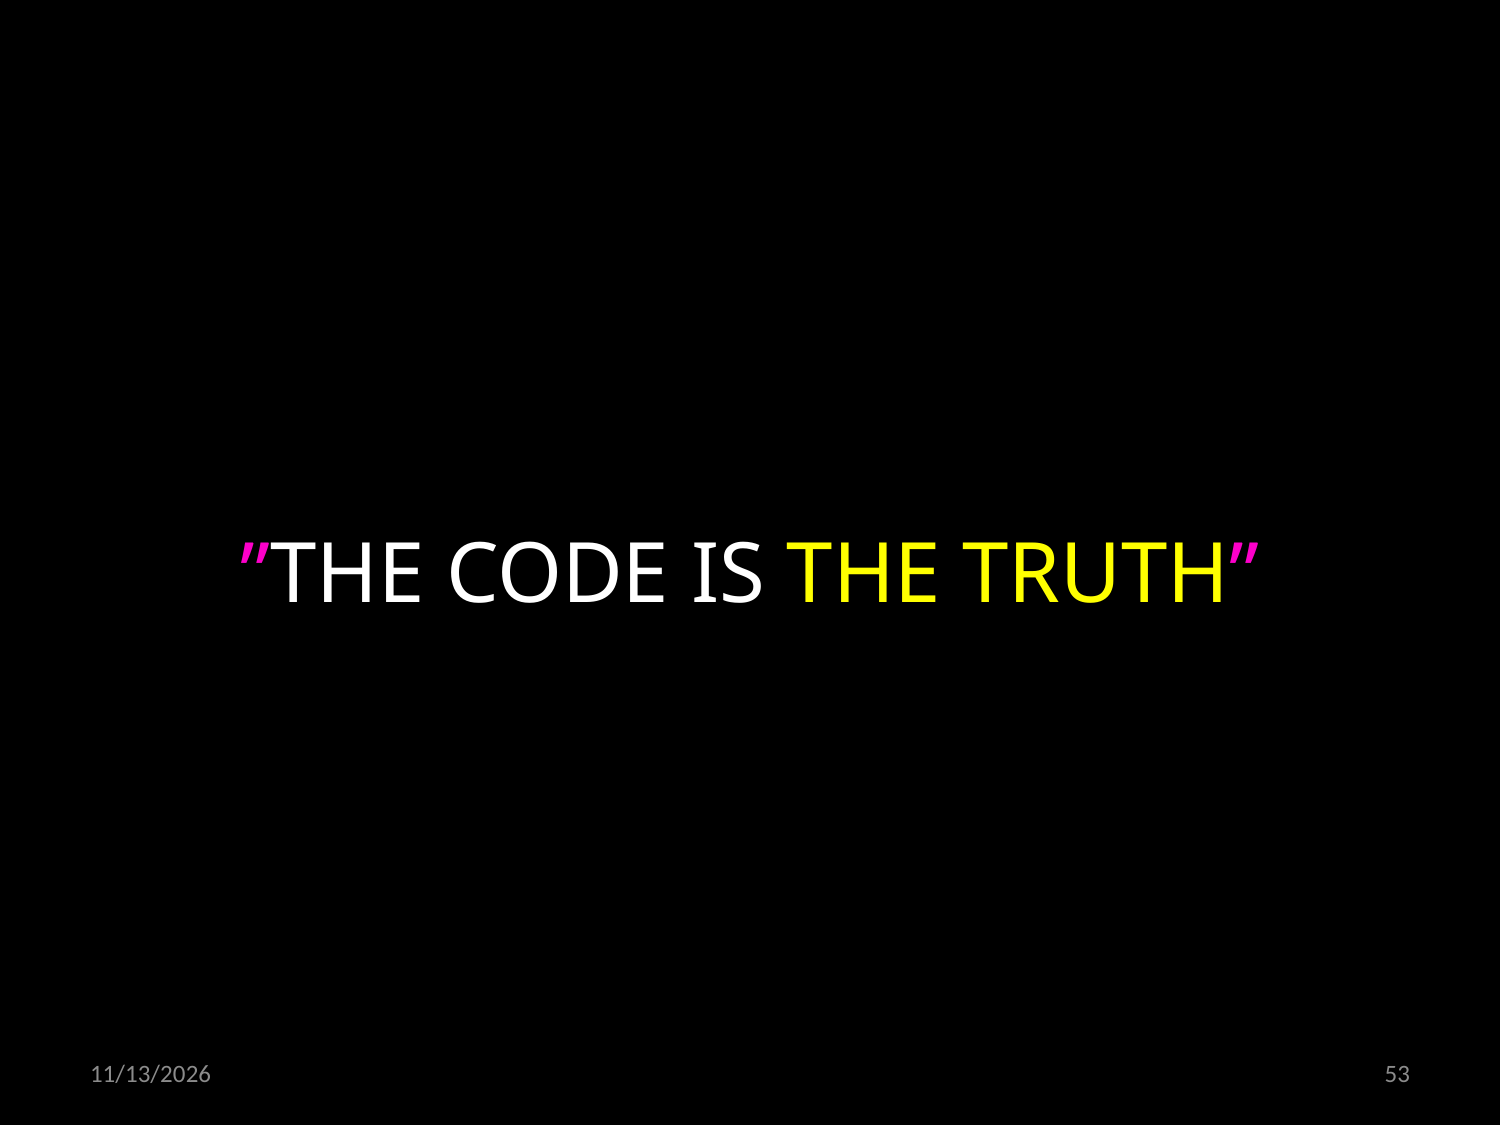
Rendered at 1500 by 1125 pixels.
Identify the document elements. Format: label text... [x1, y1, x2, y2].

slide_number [75, 1042, 425, 1103]
slide_number 53 [1074, 1042, 1425, 1103]
list ”THE CODE IS THE TRUTH” [0, 512, 1500, 614]
